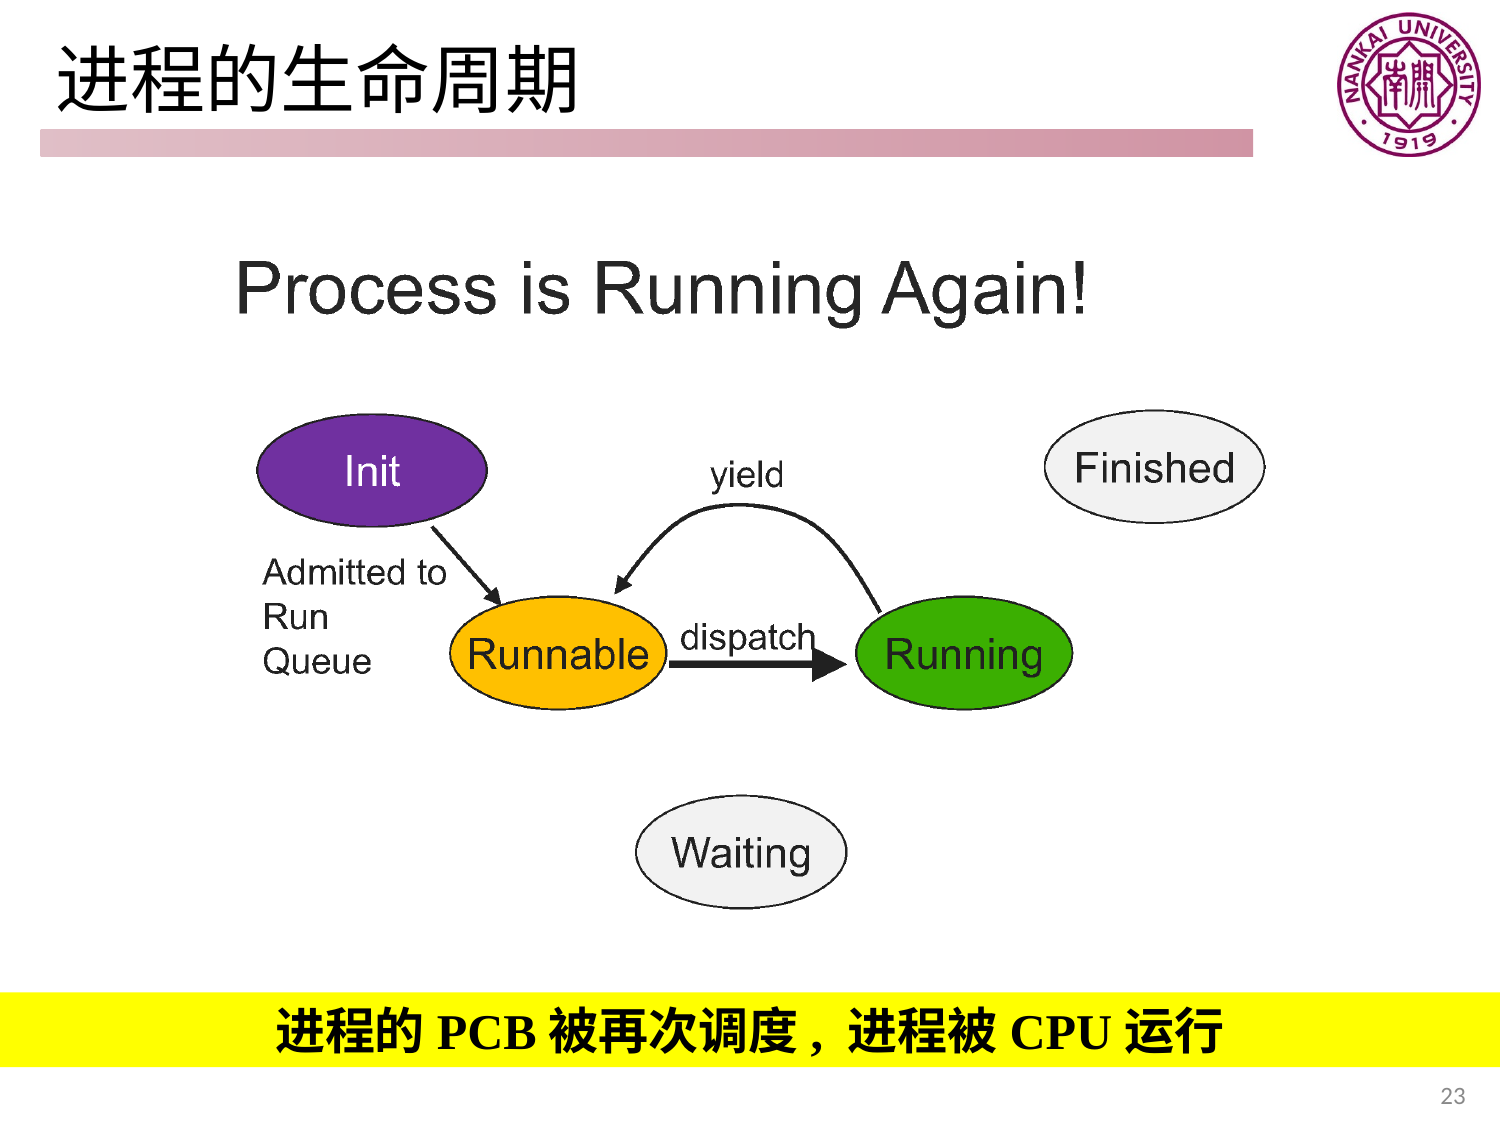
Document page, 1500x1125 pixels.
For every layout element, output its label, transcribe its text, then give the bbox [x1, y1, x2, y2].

slide_number 23 [1143, 1068, 1481, 1125]
text_box 进程的PCB被再次调度, 进程被CPU运行 [0, 992, 1500, 1068]
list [212, 218, 1310, 1042]
picture [1337, 12, 1481, 157]
title 进程的生命周期 [40, 33, 1335, 133]
